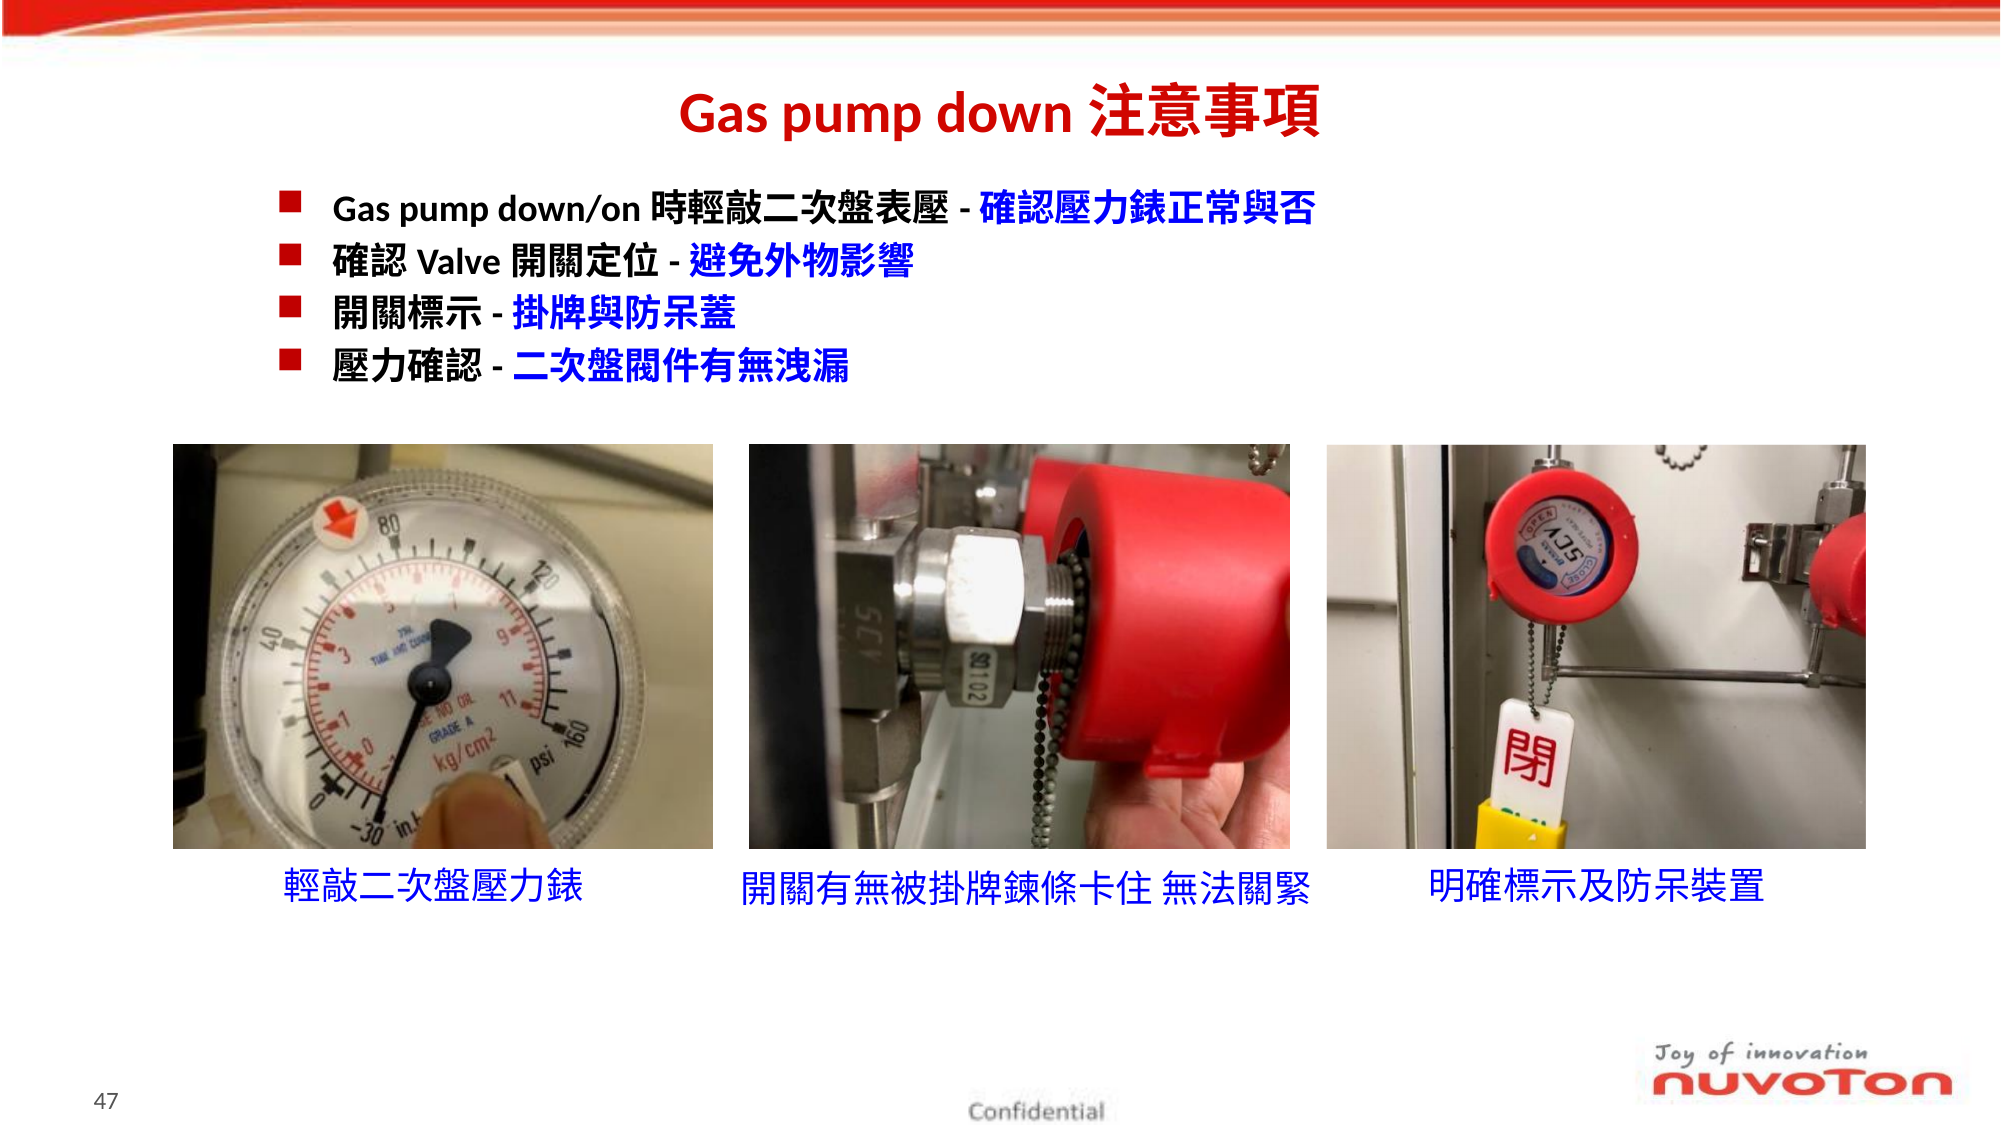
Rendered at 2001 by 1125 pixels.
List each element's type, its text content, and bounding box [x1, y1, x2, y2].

text_box 明確標示及防呆裝置 [1331, 856, 1863, 921]
title Gas pump down注意事項 [99, 66, 1900, 149]
slide_number 46 [0, 1069, 213, 1125]
list Gas pump down/on時輕敲二次盤表壓-確認壓力錶正常與否 確認Valve開關定位-避免外物影響 開關標示-掛牌與防呆蓋 壓力確認-二次盤閥件有無洩漏 [261, 176, 1703, 415]
picture [2, 0, 2001, 1125]
text_box 輕敲二次盤壓力錶 [210, 858, 657, 921]
text_box 開關有無被掛牌鍊條卡住 無法關緊 [711, 851, 1342, 924]
